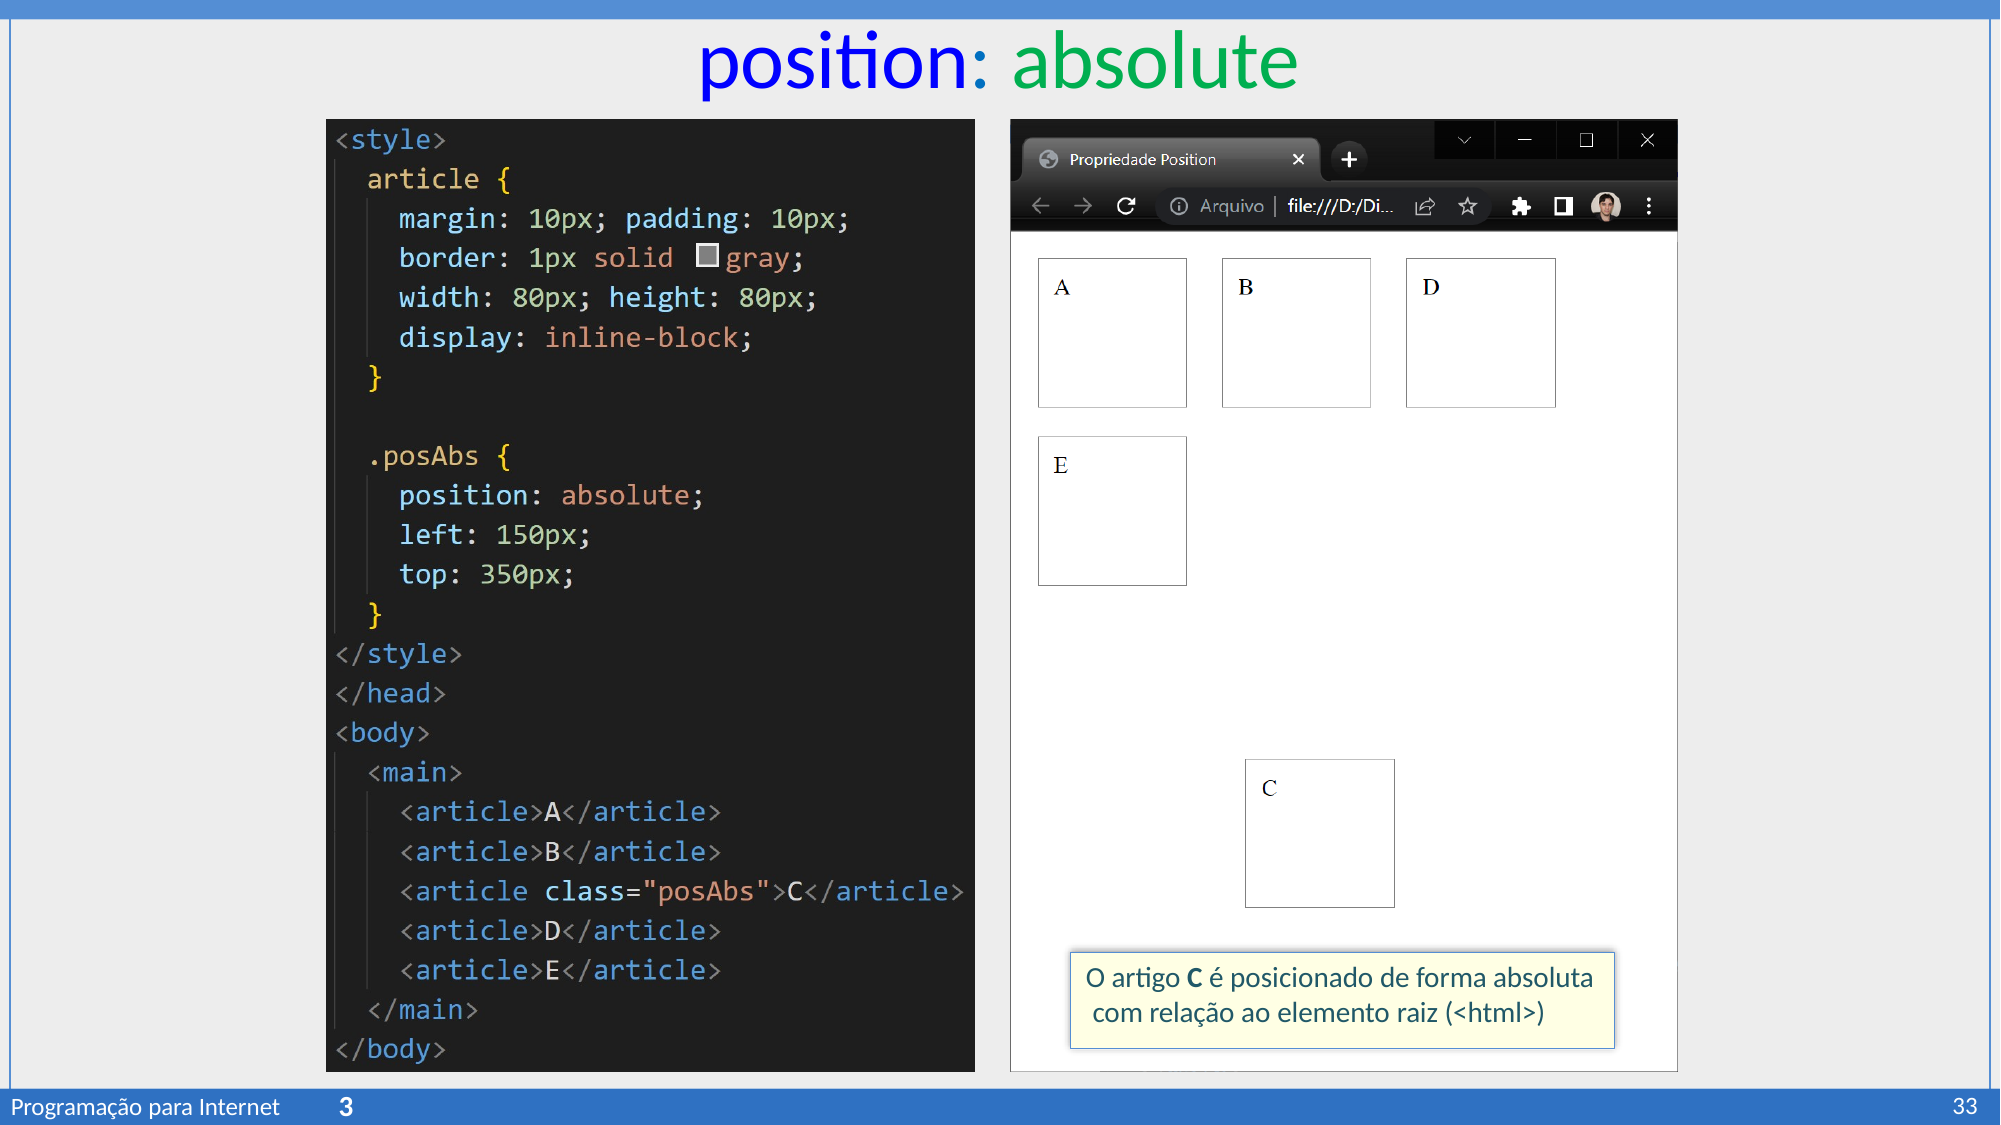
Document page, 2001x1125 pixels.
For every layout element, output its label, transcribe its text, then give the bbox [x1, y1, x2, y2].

text_box 3 [336, 1091, 356, 1122]
slide_number Programação para Internet [8, 1094, 287, 1125]
slide_number 33 [1946, 1093, 1985, 1125]
picture [326, 118, 975, 1072]
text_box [1009, 118, 1679, 1072]
title position: absolute [695, 2, 1306, 193]
